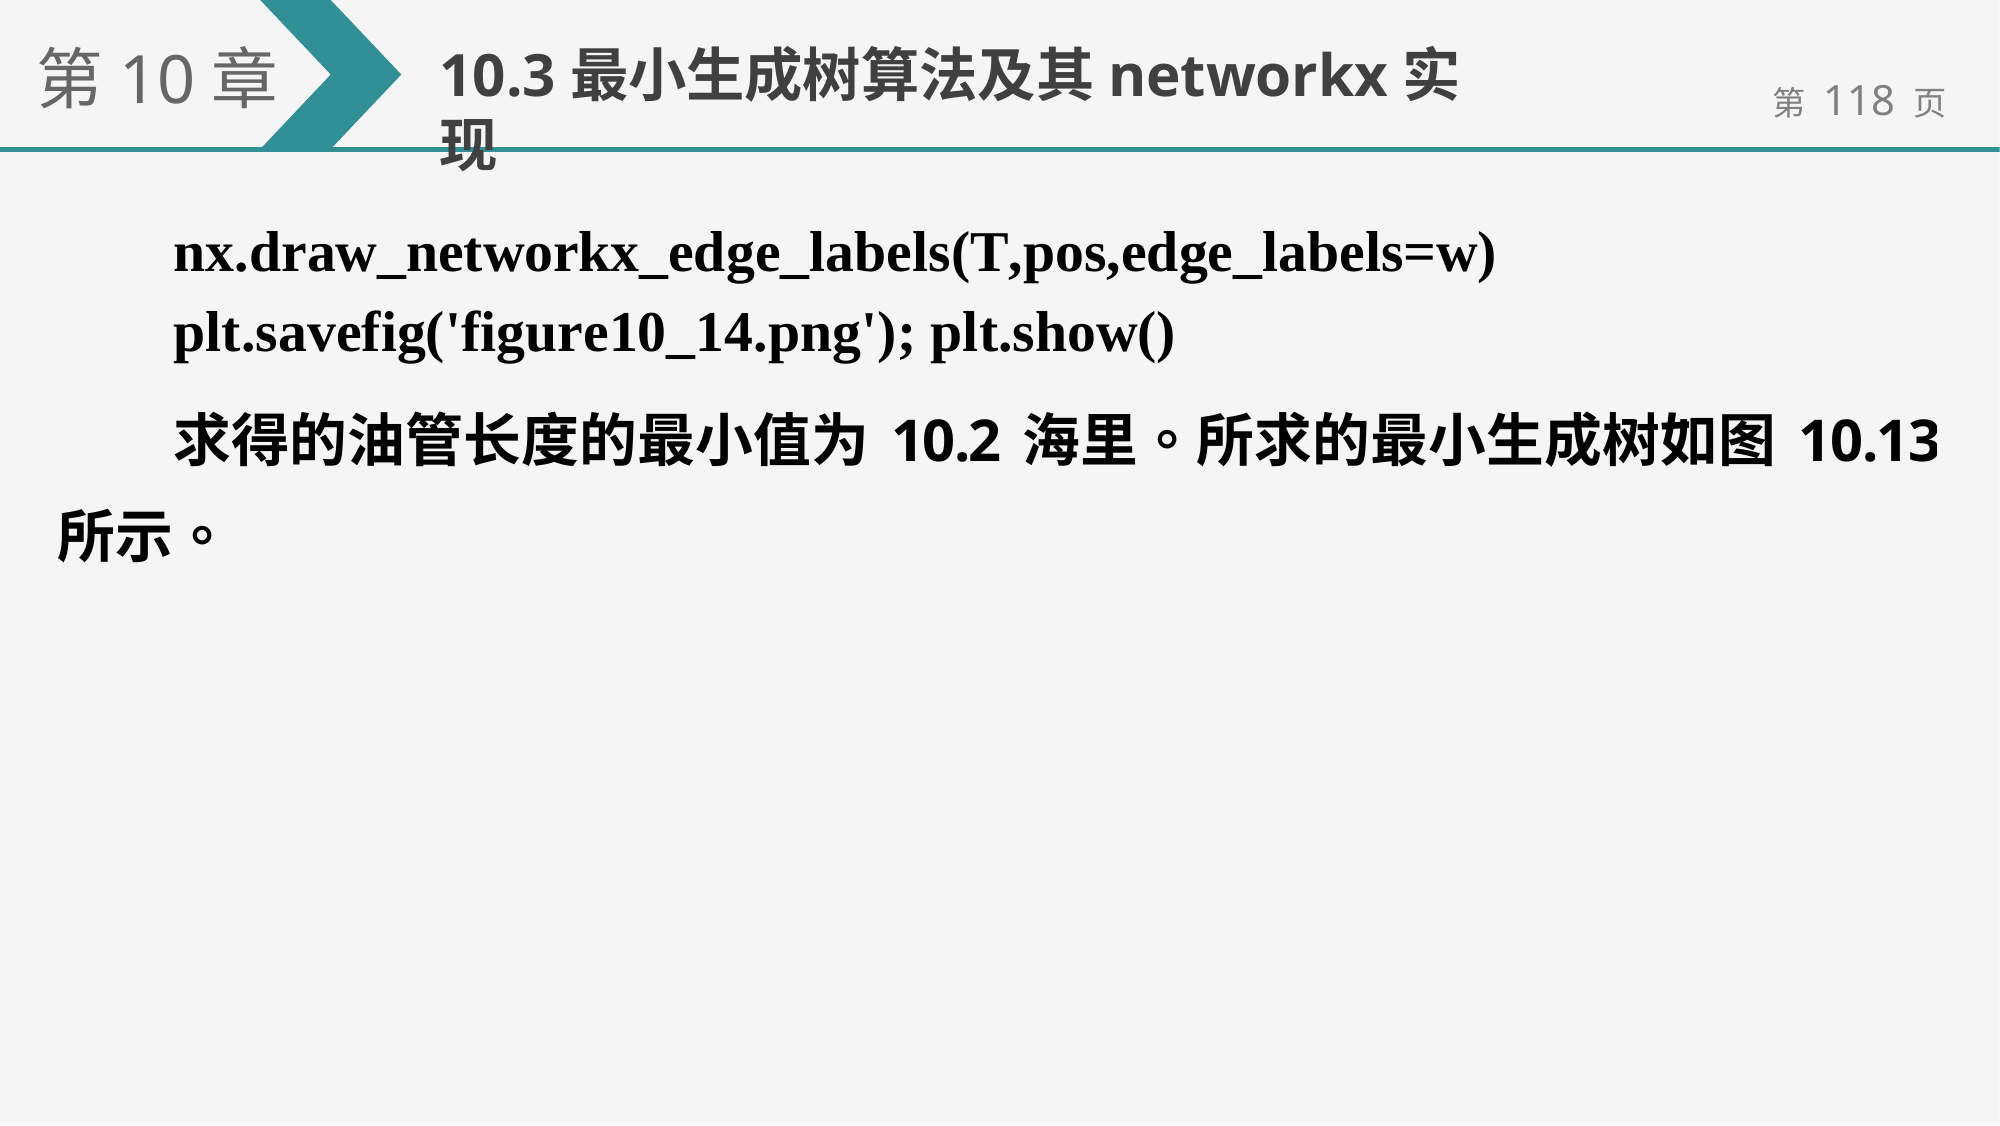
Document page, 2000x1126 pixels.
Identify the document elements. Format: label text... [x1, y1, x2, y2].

text_box 10.3最小生成树算法及其networkx实现 [424, 31, 1532, 148]
text_box [258, 0, 403, 148]
text_box 10.3最小生成树算法及其networkx实现 [424, 161, 1532, 186]
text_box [57, 217, 1937, 861]
text_box 第10章 [21, 29, 294, 125]
